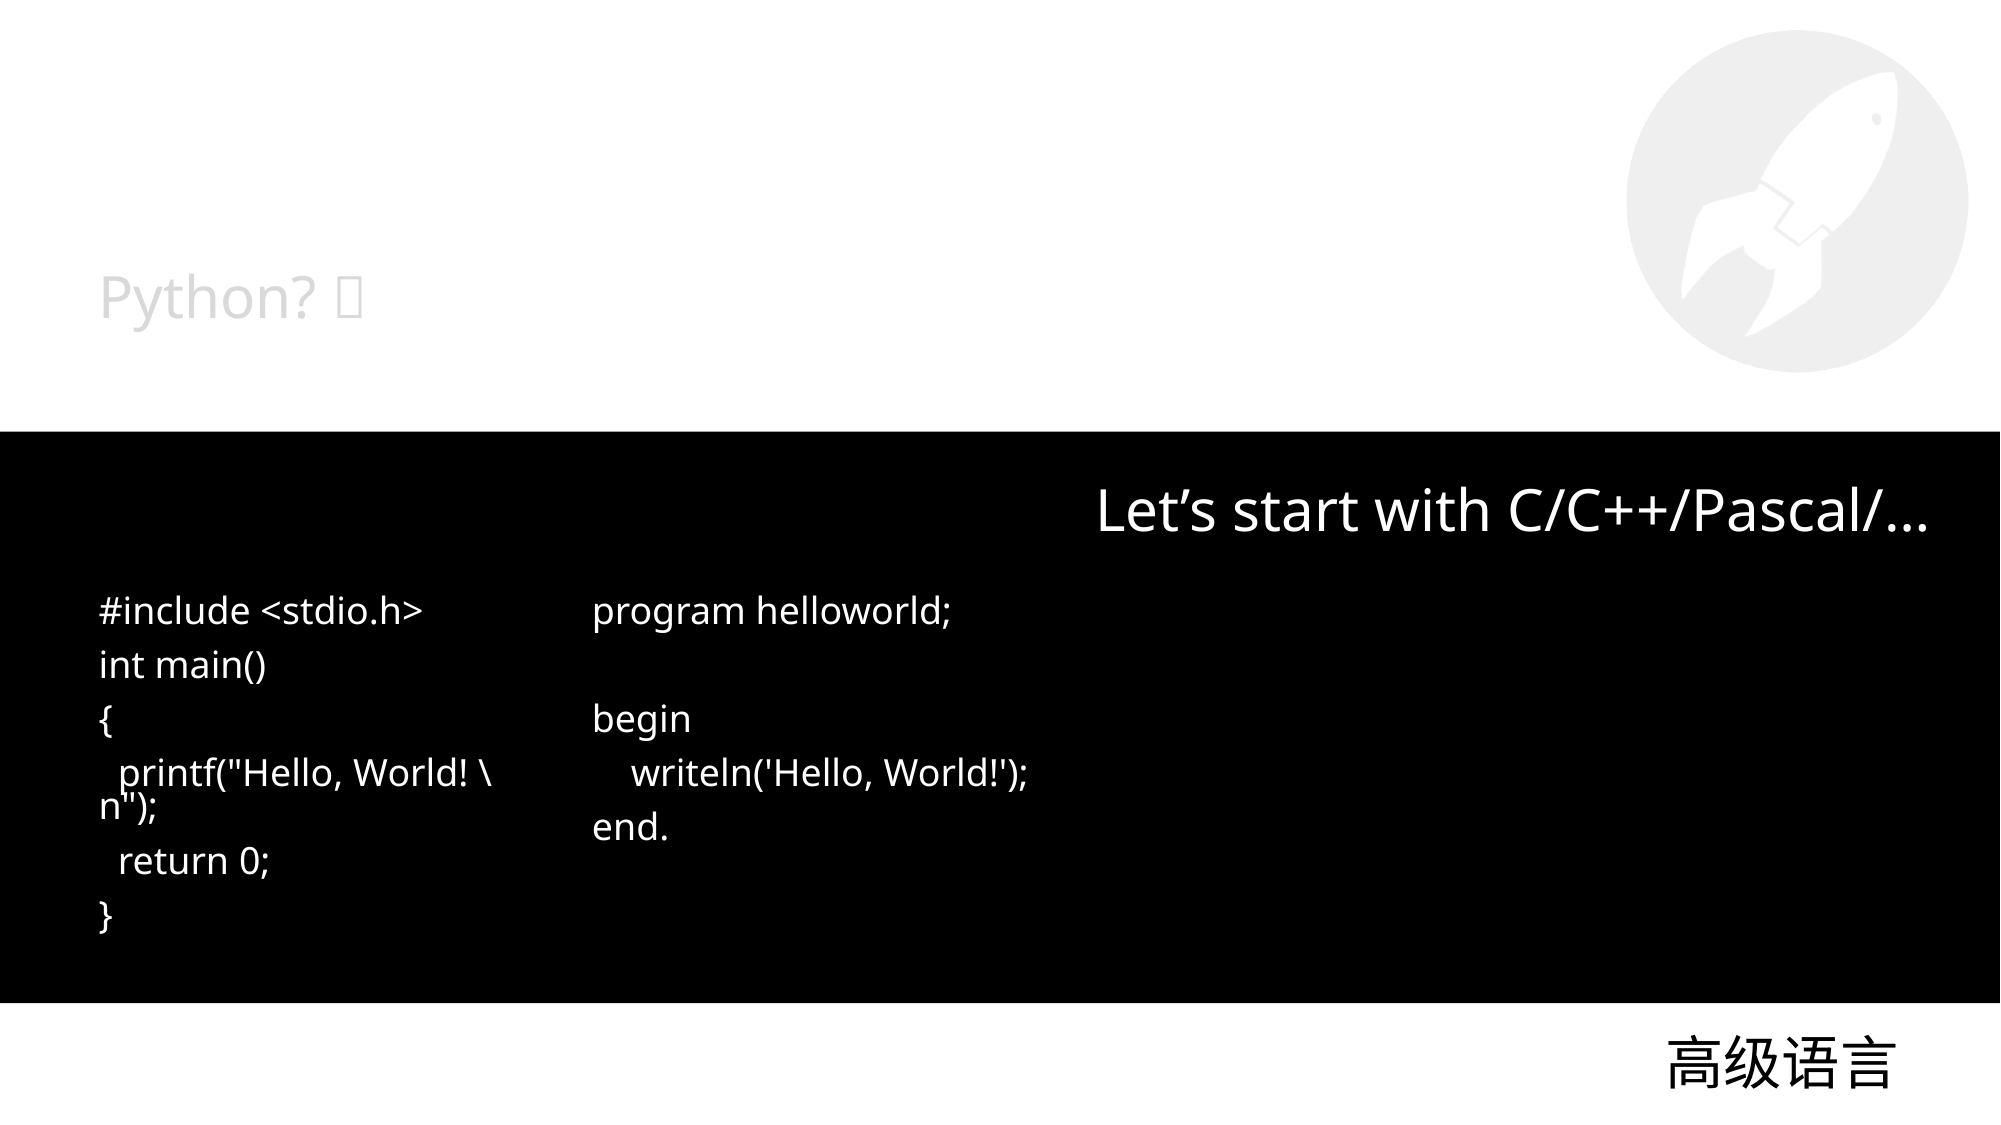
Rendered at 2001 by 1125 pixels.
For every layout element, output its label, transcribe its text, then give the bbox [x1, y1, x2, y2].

text_box [0, 431, 2000, 1004]
text_box 高级语言 [465, 1026, 1914, 1102]
text_box Let’s start with C/C++/Pascal/… [497, 473, 1946, 549]
text_box #include <stdio.h> int main() { printf("Hello, World! \n"); return 0; } [83, 591, 565, 975]
text_box Python?  [83, 260, 1532, 336]
text_box program helloworld; begin writeln('Hello, World!'); end. [577, 591, 1059, 975]
